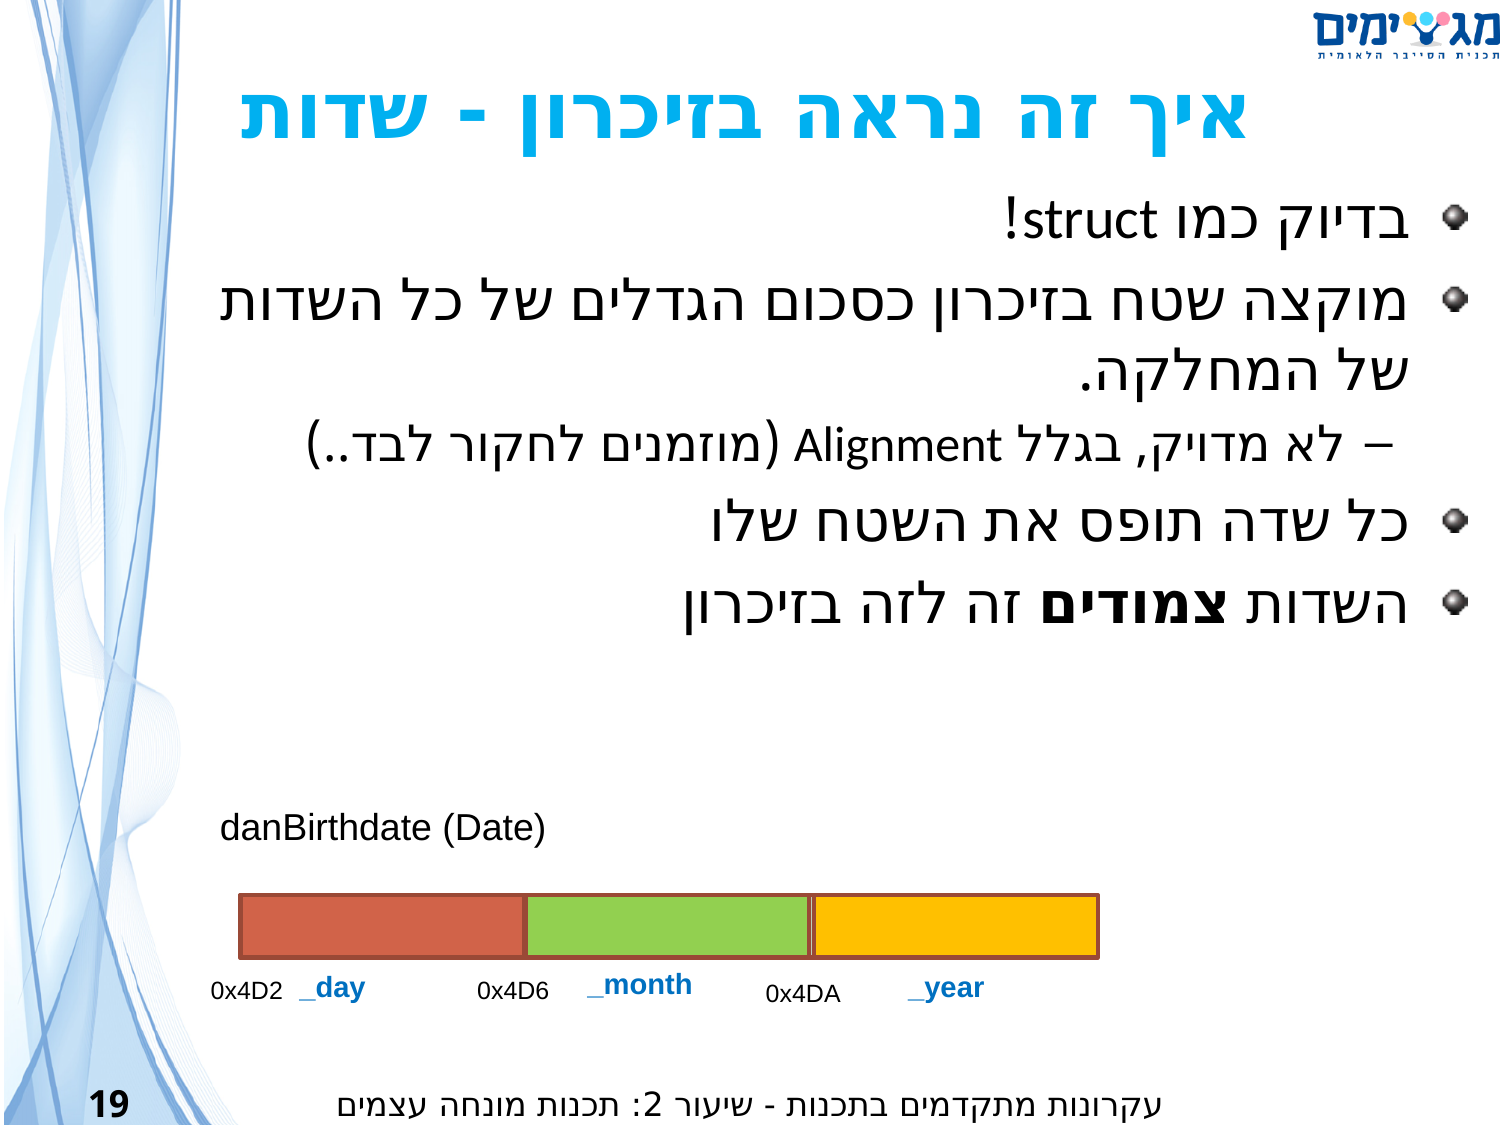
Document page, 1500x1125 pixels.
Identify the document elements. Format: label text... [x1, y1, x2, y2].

picture [1438, 200, 1468, 230]
picture [1438, 585, 1468, 615]
list בדיוק כמו struct! מוקצה שטח בזיכרון כסכום הגדלים של כל השדות של המחלקה. לא מדויק, בגלל Alignment (מוזמנים לחקור לבד..) כל שדה תופס את השטח שלו השדות צמודים זה לזה בזיכרון [170, 172, 1483, 1073]
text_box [195, 795, 1098, 1016]
picture [1438, 504, 1468, 533]
picture [1306, 0, 1500, 87]
picture [4, 0, 254, 1125]
picture [1438, 282, 1468, 312]
list איך זה נראה בזיכרון - שדות [190, 0, 1306, 163]
